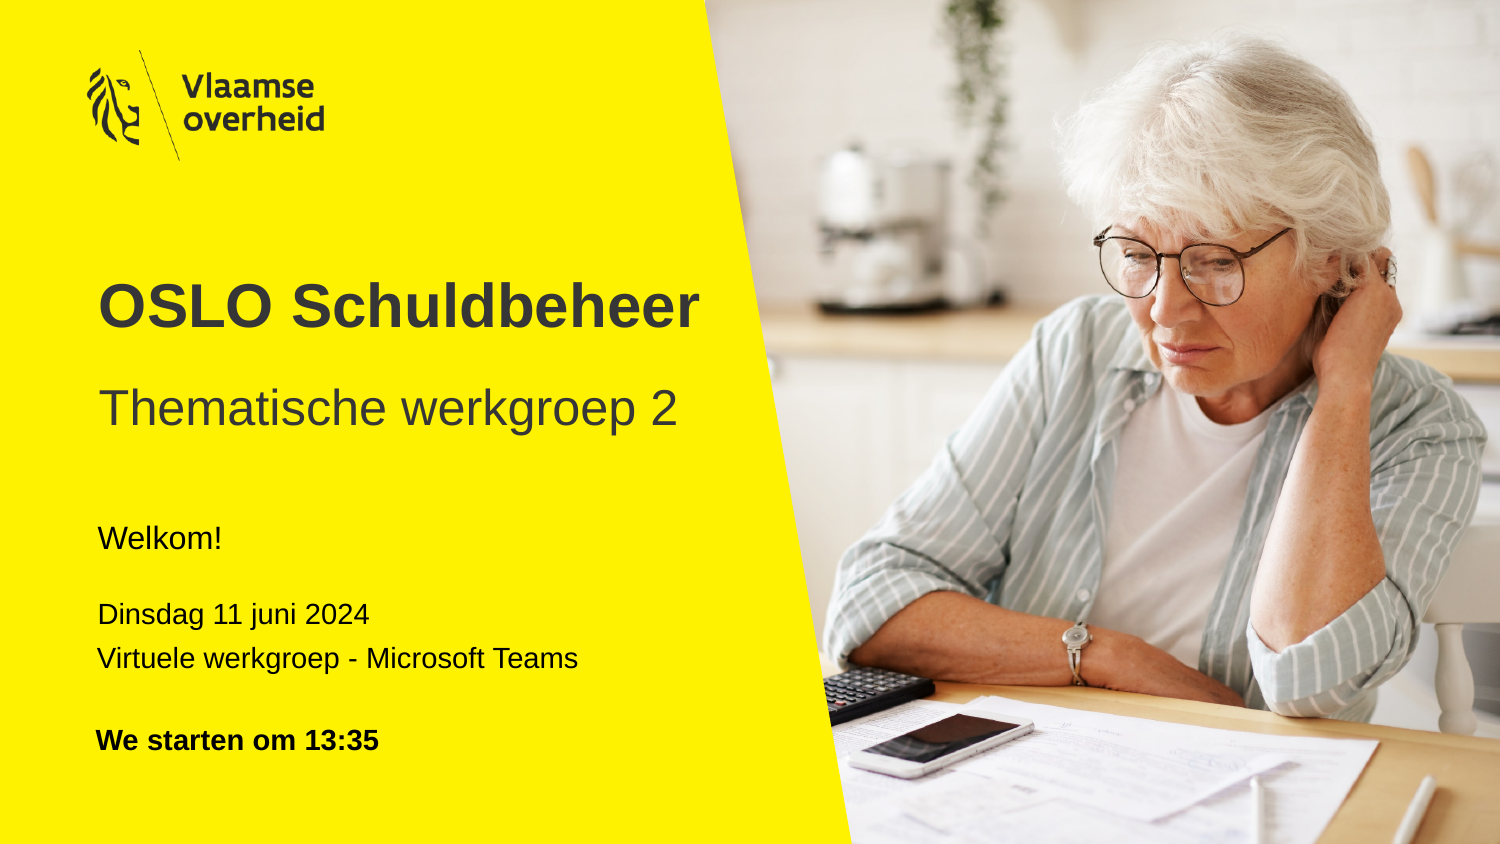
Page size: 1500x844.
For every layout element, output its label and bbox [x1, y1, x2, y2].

picture [81, 44, 382, 166]
picture [853, 0, 1500, 844]
text_box [0, 0, 853, 844]
